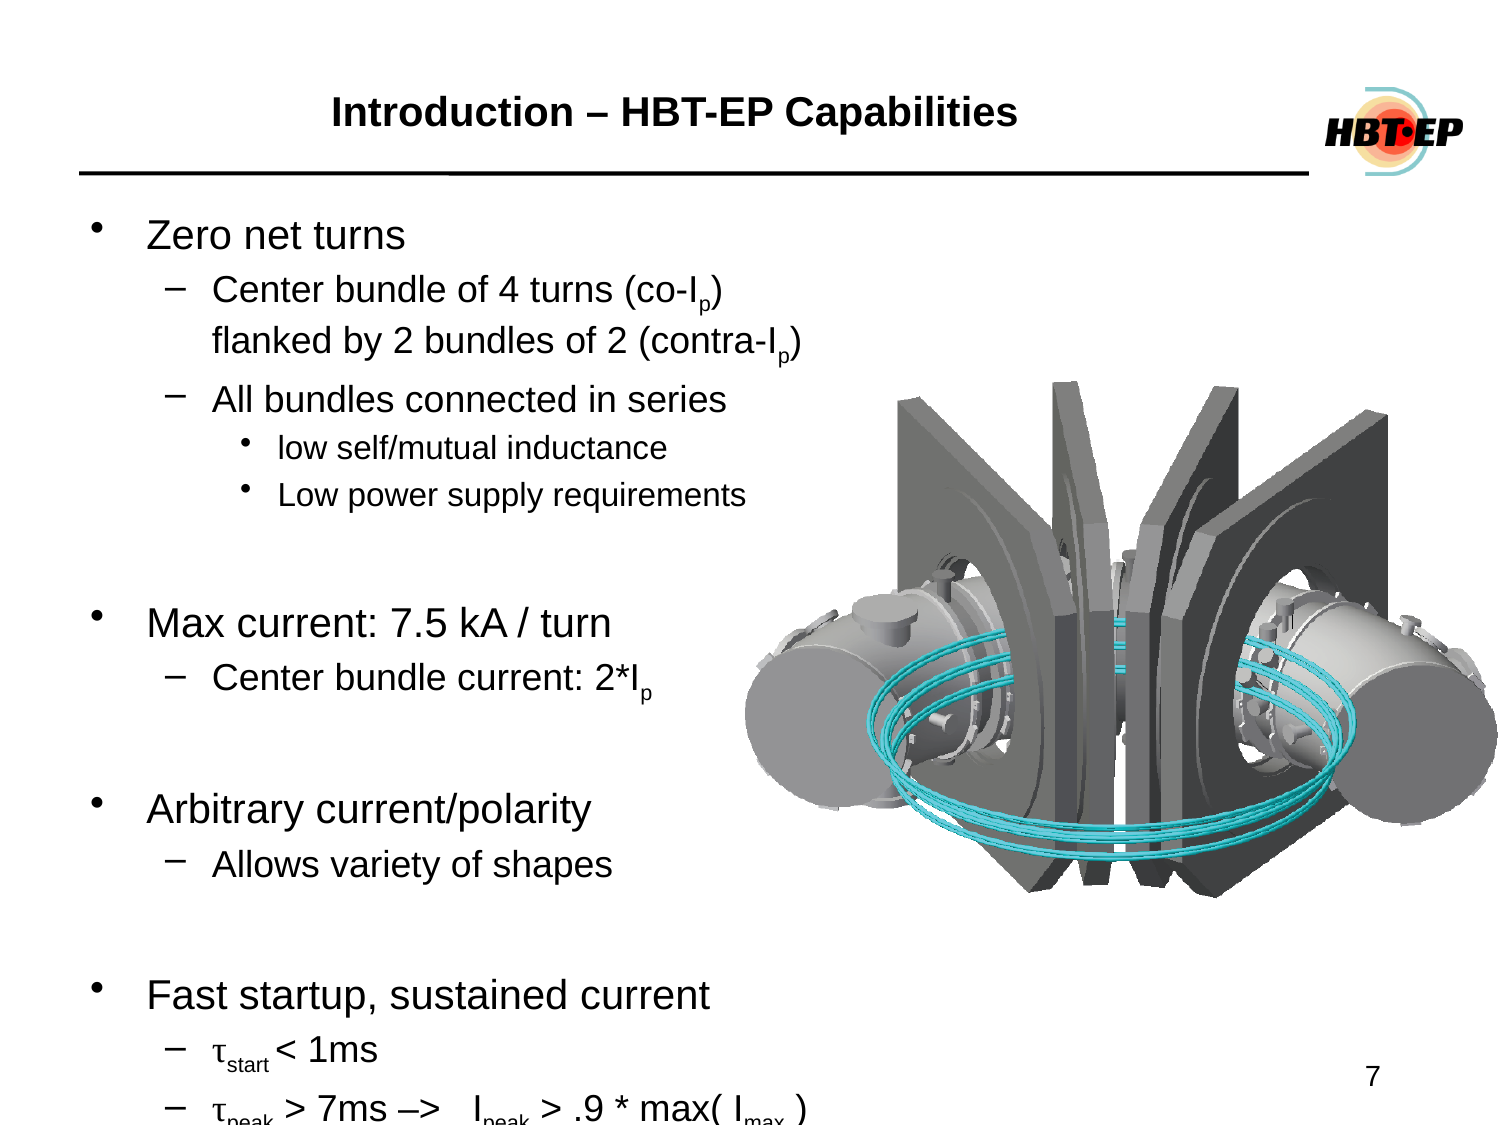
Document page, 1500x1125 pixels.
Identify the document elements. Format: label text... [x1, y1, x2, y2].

list Zero net turns Center bundle of 4 turns (co-Ip) flanked by 2 bundles of 2 (contra-Ip) All bundles connected in series low self/mutual inductance Low power supply requirements Max current: 7.5 kA / turn Center bundle current: 2*Ip Arbitrary current/polarity Allows variety of shapes Fast startup, sustained current τstart < 1ms τpeak > 7ms –> Ipeak > .9 * max( Imax ) [75, 200, 900, 1025]
picture [739, 374, 1500, 903]
title Introduction – HBT-EP Capabilities [37, 53, 1313, 166]
picture [1325, 87, 1463, 176]
